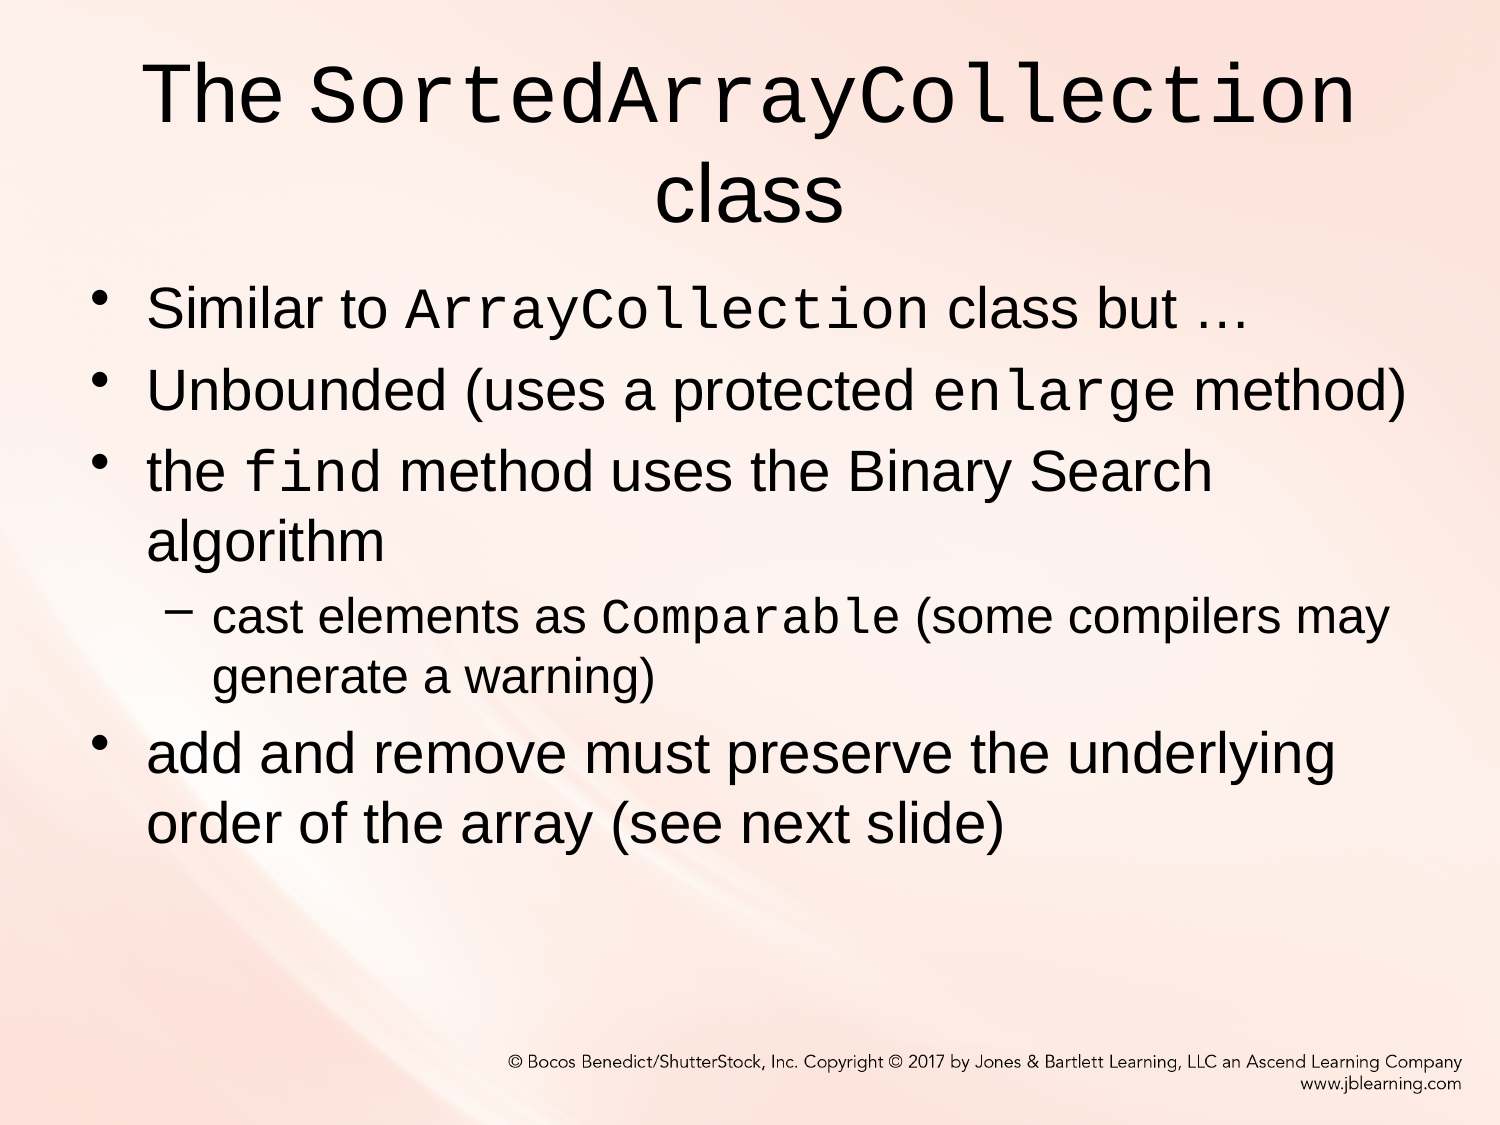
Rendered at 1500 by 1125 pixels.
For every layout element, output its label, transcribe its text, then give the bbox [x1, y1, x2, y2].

title The SortedArrayCollection class [75, 45, 1425, 233]
list Similar to ArrayCollection class but … Unbounded (uses a protected enlarge method) the find method uses the Binary Search algorithm cast elements as Comparable (some compilers may generate a warning) add and remove must preserve the underlying order of the array (see next slide) [75, 262, 1425, 1005]
picture [0, 0, 1500, 1125]
